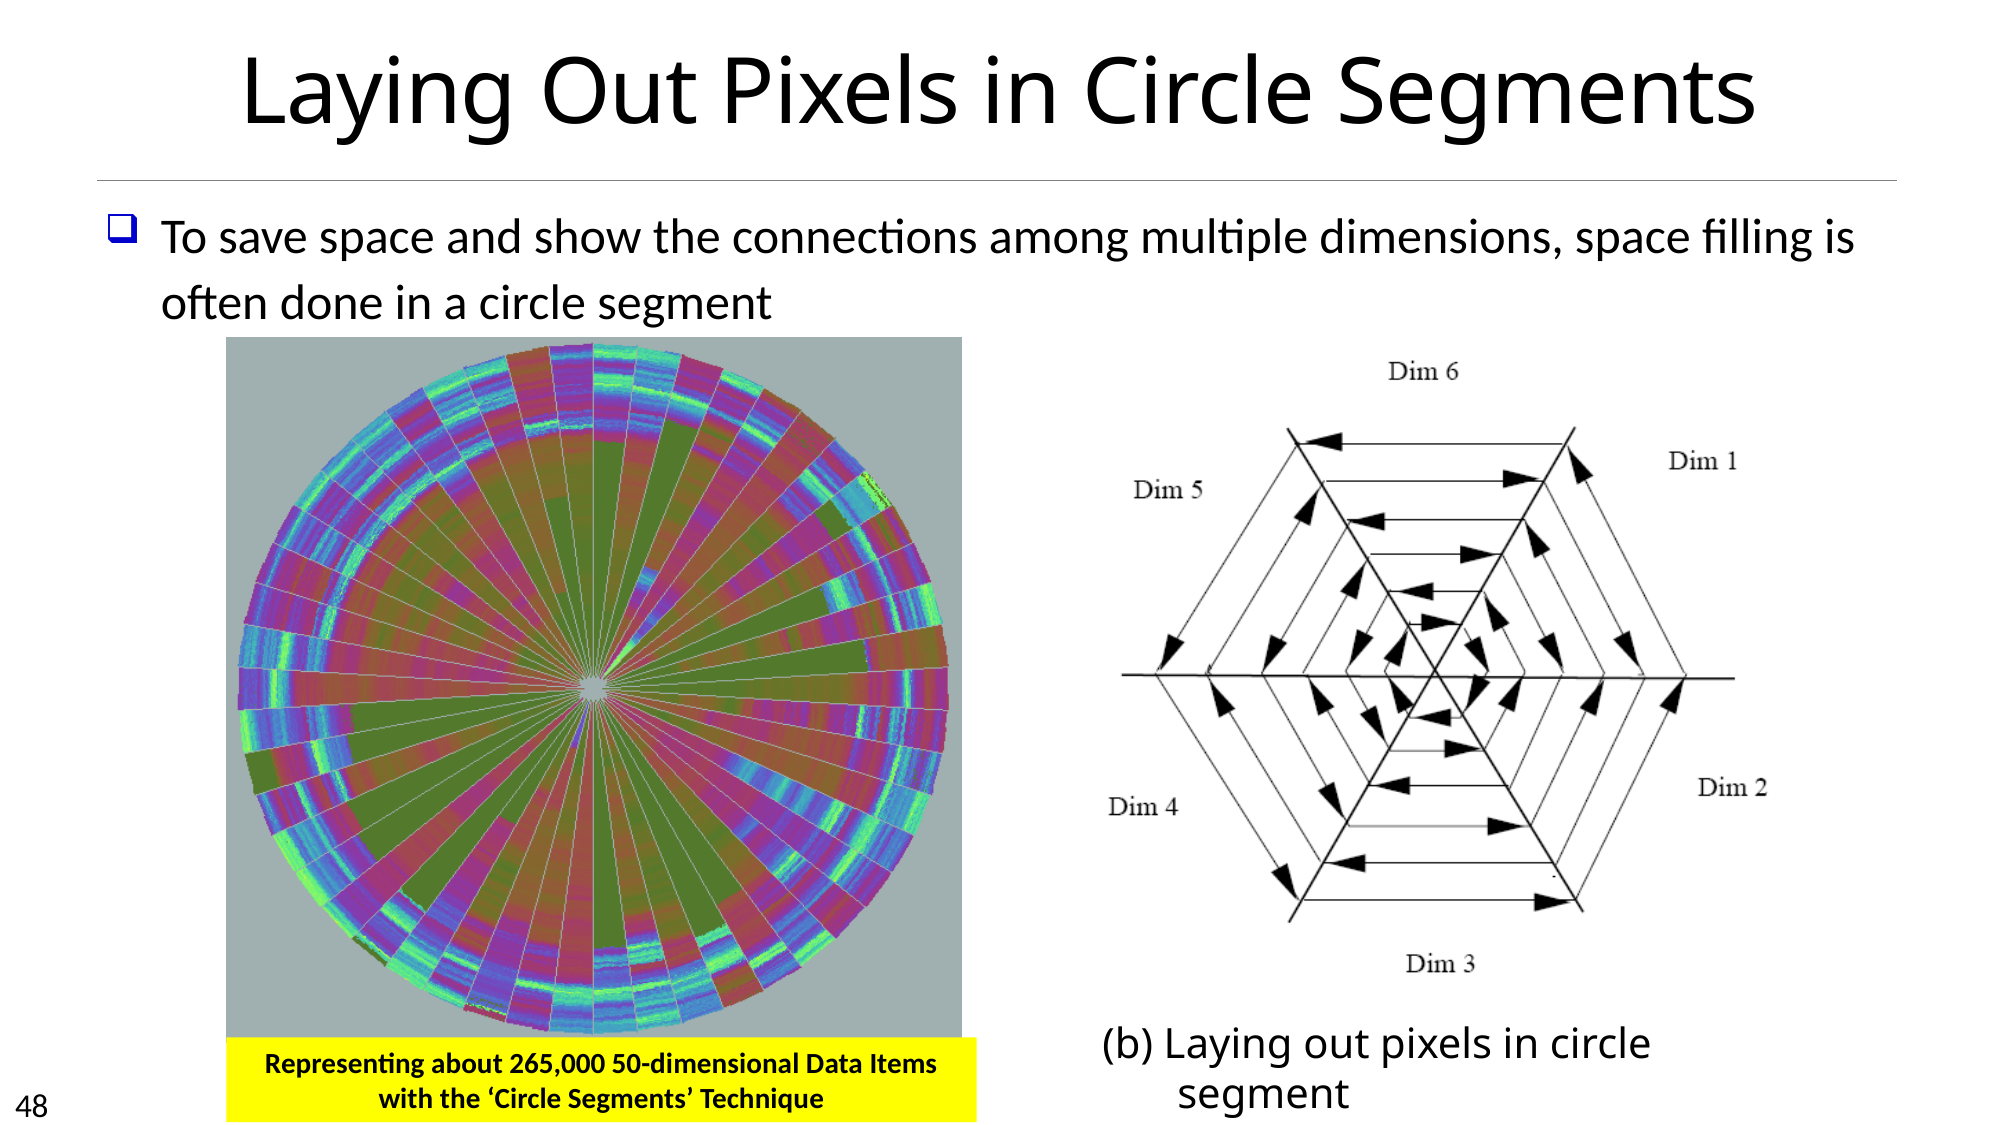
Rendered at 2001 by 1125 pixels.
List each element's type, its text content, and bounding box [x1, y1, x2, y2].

list To save space and show the connections among multiple dimensions, space filling is often done in a circle segment [89, 190, 1886, 328]
title Laying Out Pixels in Circle Segments [101, 50, 1897, 150]
picture [1099, 358, 1770, 977]
text_box Representing about 265,000 50-dimensional Data Items with the ‘Circle Segments’ Technique [226, 1037, 977, 1123]
text_box (b) Laying out pixels in circle segment [1087, 1009, 1825, 1125]
picture [225, 337, 962, 1043]
